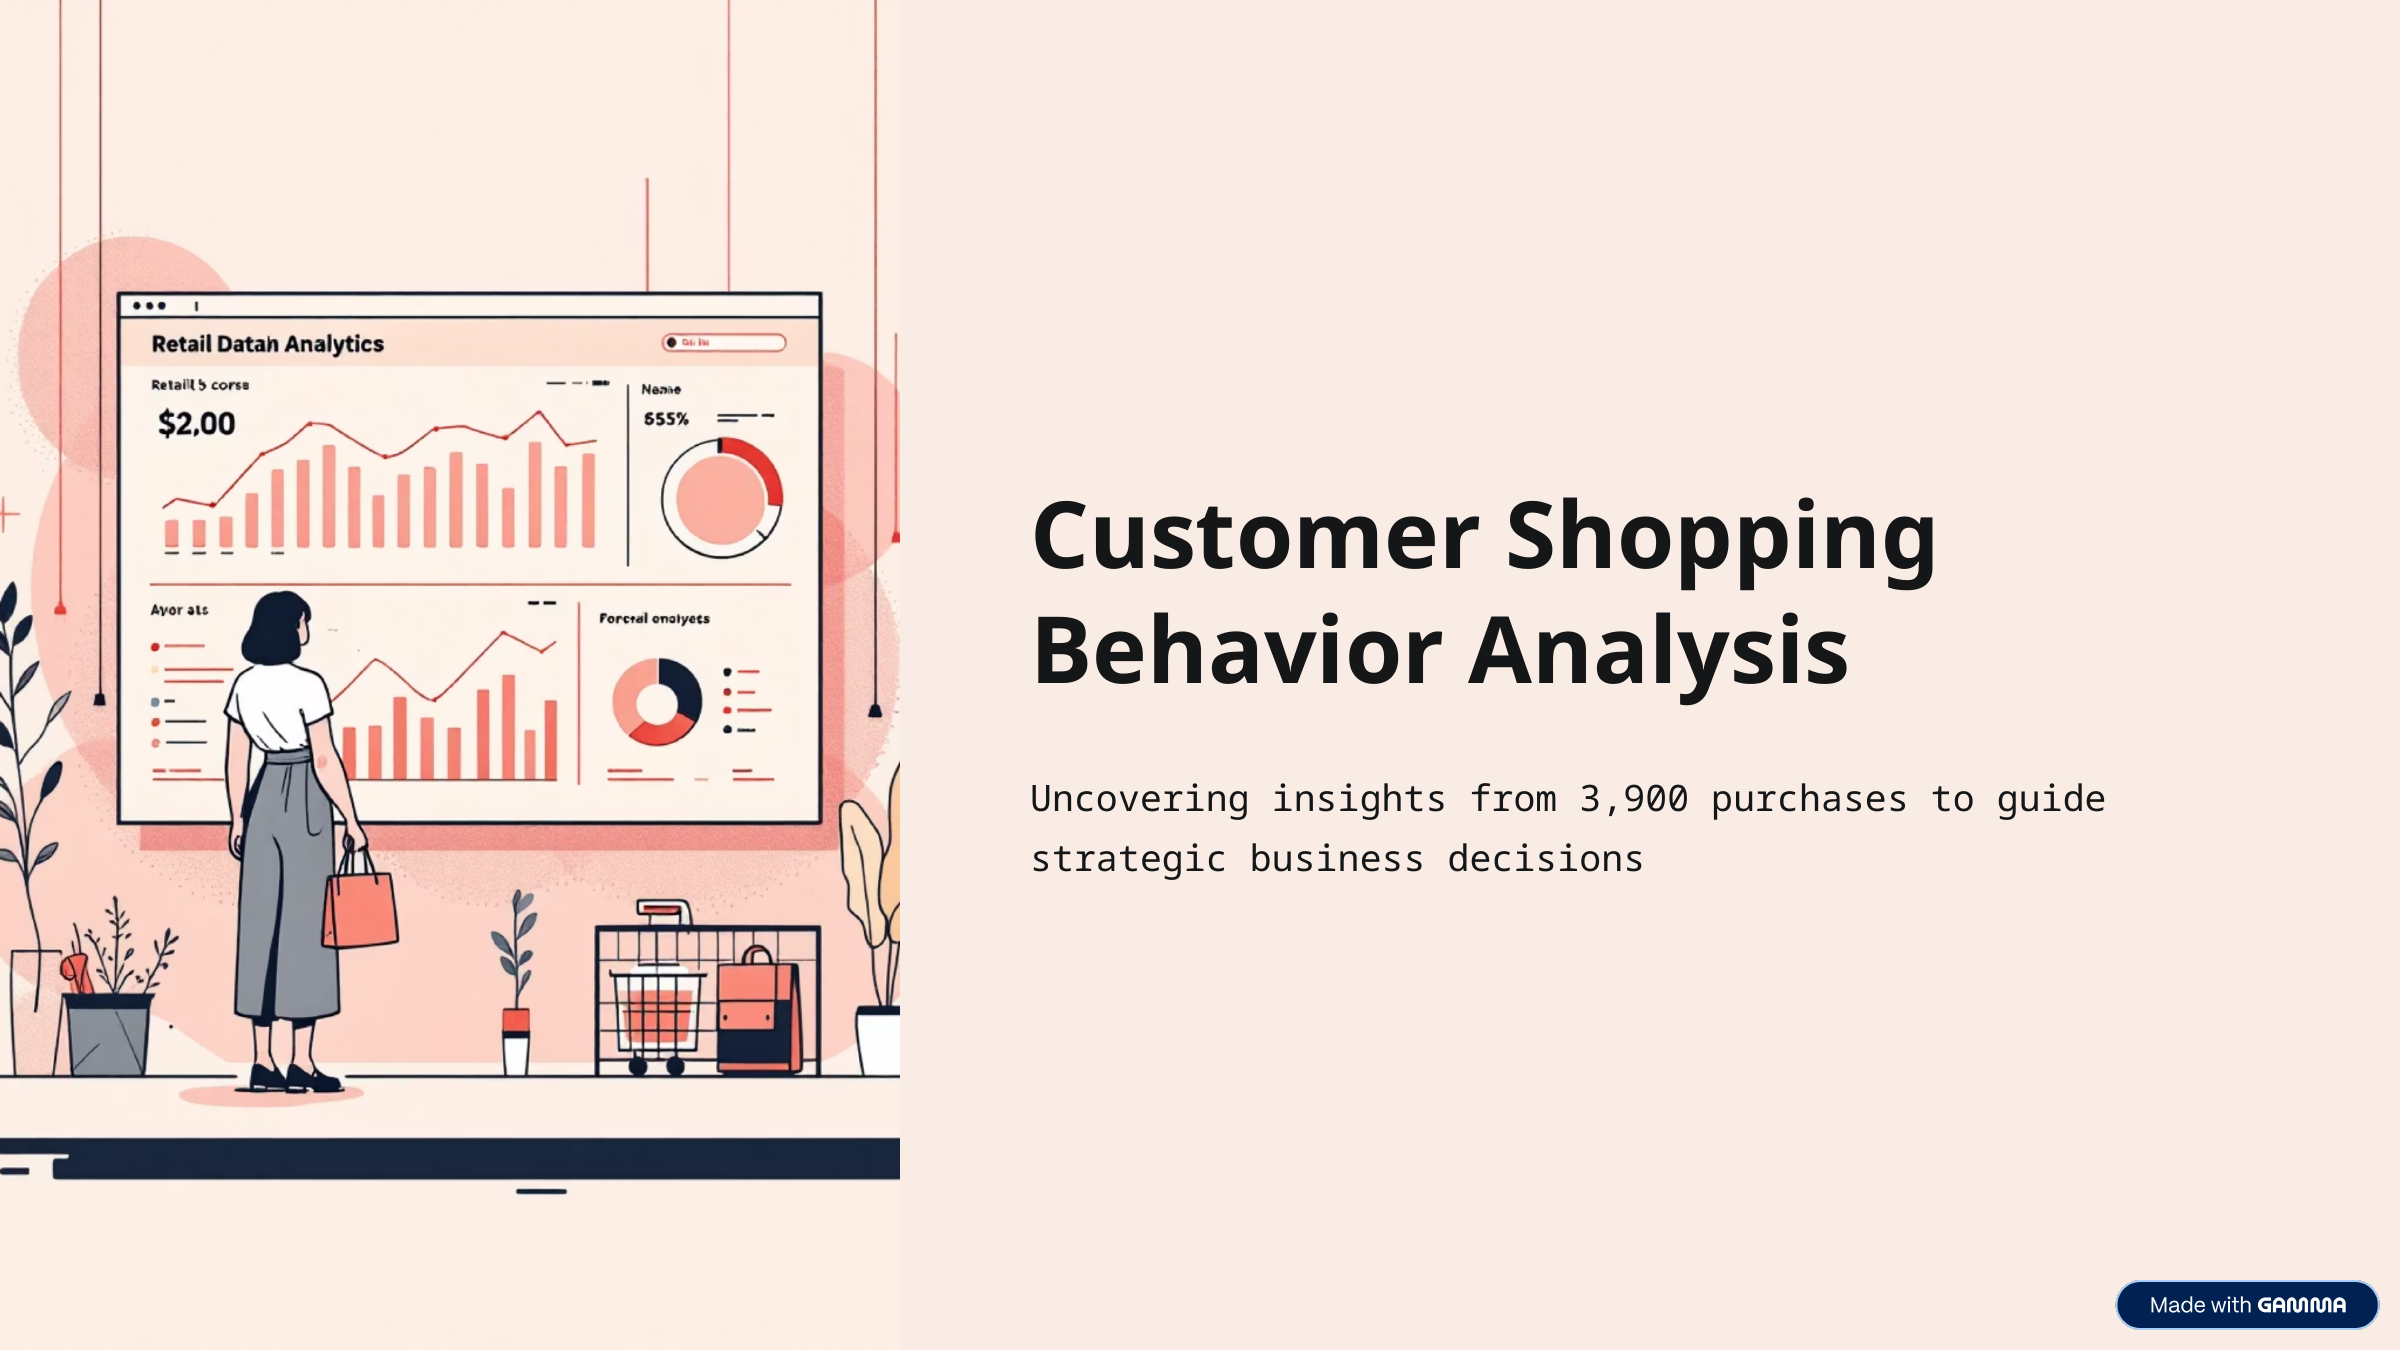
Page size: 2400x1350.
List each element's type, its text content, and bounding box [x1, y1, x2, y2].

picture [0, 0, 900, 1350]
picture [2106, 1271, 2389, 1339]
text_box Customer Shopping Behavior Analysis [1030, 471, 2270, 704]
text_box Uncovering insights from 3,900 purchases to guide strategic business decisions [1030, 759, 2270, 879]
